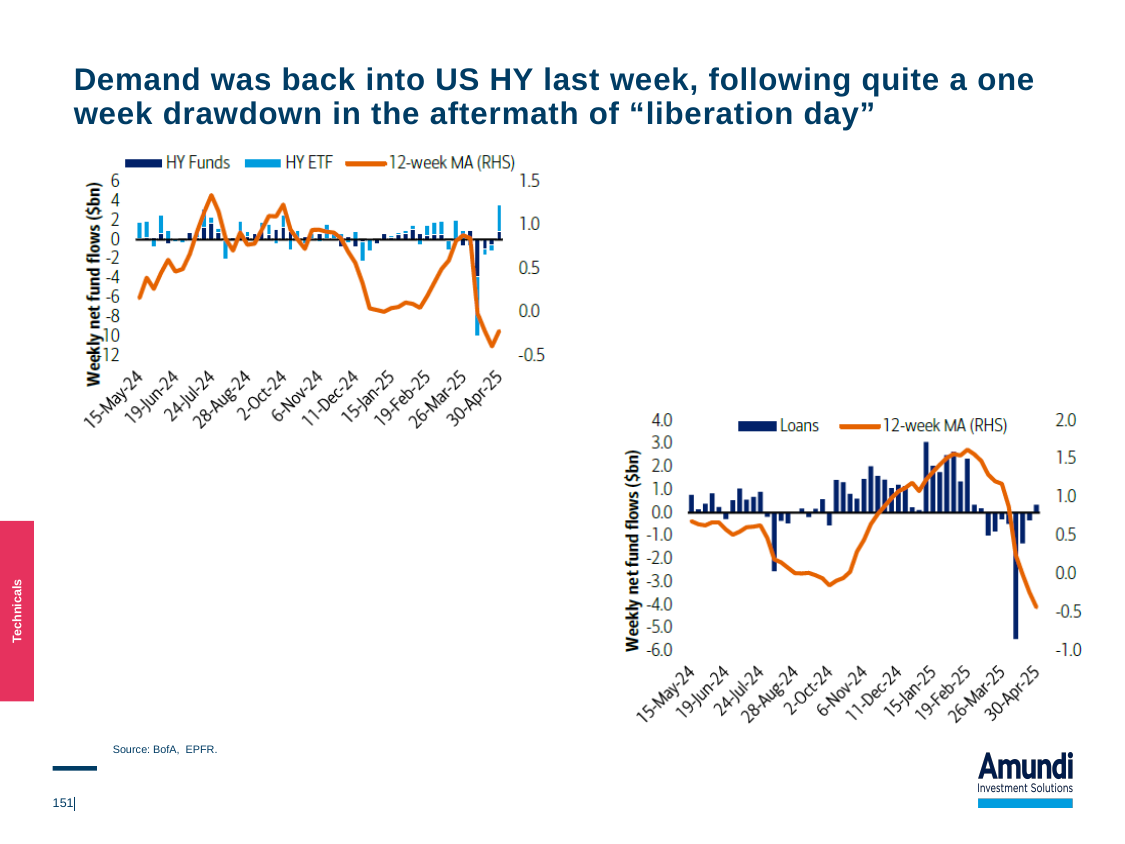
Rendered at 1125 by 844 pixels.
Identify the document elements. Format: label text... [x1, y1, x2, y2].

picture [614, 405, 1092, 735]
text_box Source: BofA, EPFR. [98, 734, 687, 763]
text_box Technicals [0, 520, 34, 702]
picture [74, 149, 552, 437]
slide_number 151 [52, 794, 75, 817]
title Demand was back into US HY last week, following quite a one week drawdown in the aftermath of “liberation day” [73, 63, 1092, 139]
picture [978, 752, 1073, 798]
